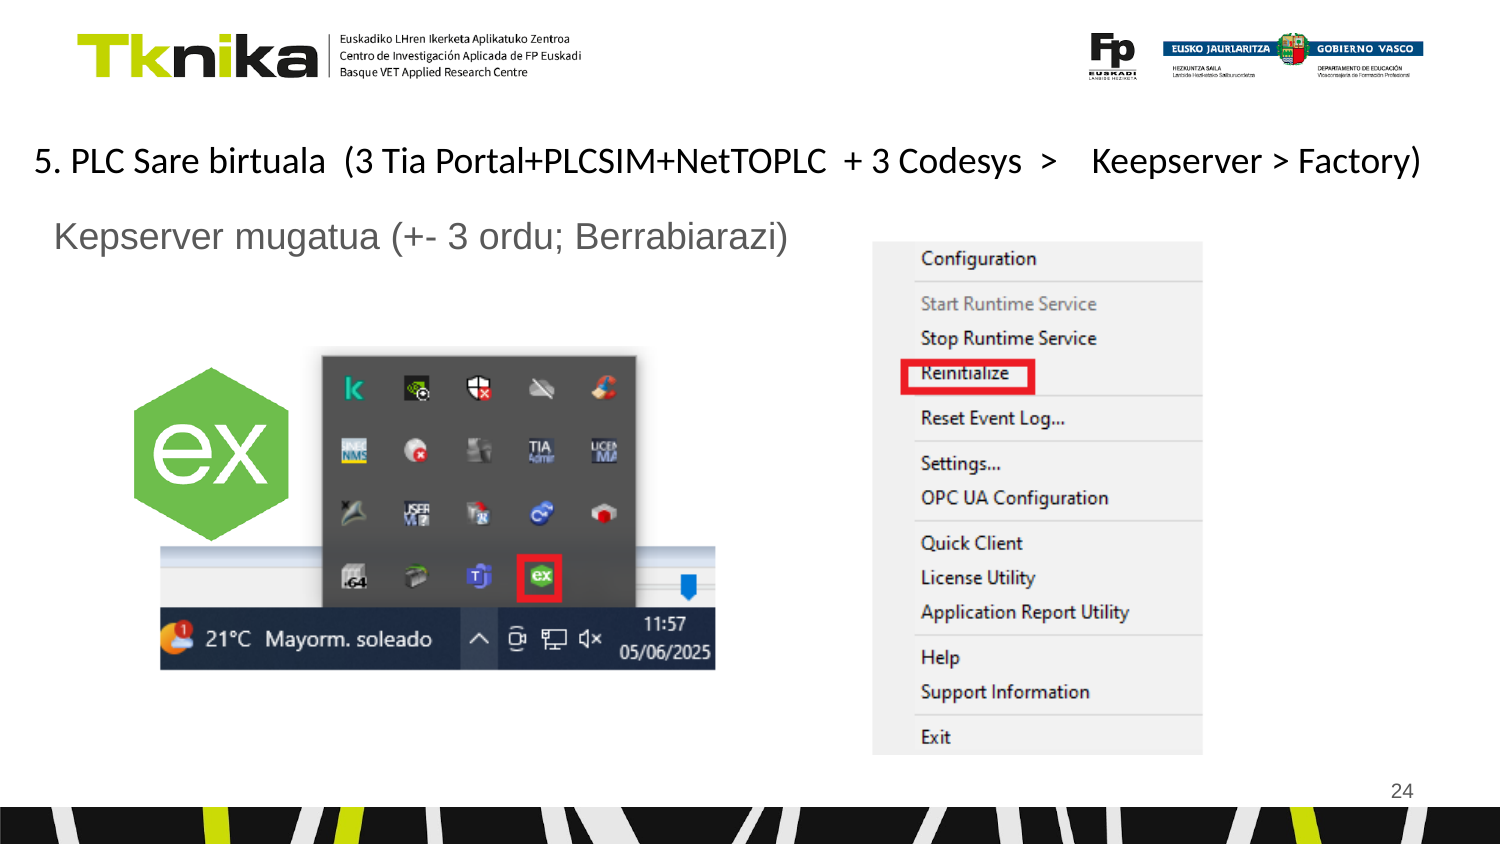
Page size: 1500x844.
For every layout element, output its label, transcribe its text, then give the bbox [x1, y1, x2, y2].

text_box Kepserver mugatua (+- 3 ordu; Berrabiarazi) [38, 196, 858, 295]
text_box 5. PLC Sare birtuala (3 Tia Portal+PLCSIM+NetTOPLC + 3 Codesys > Keepserver > Factory) [18, 98, 1474, 197]
slide_number ‹#› [1074, 767, 1425, 813]
picture [857, 234, 1225, 755]
picture [76, 32, 1424, 80]
picture [123, 346, 751, 700]
picture [0, 807, 1500, 844]
